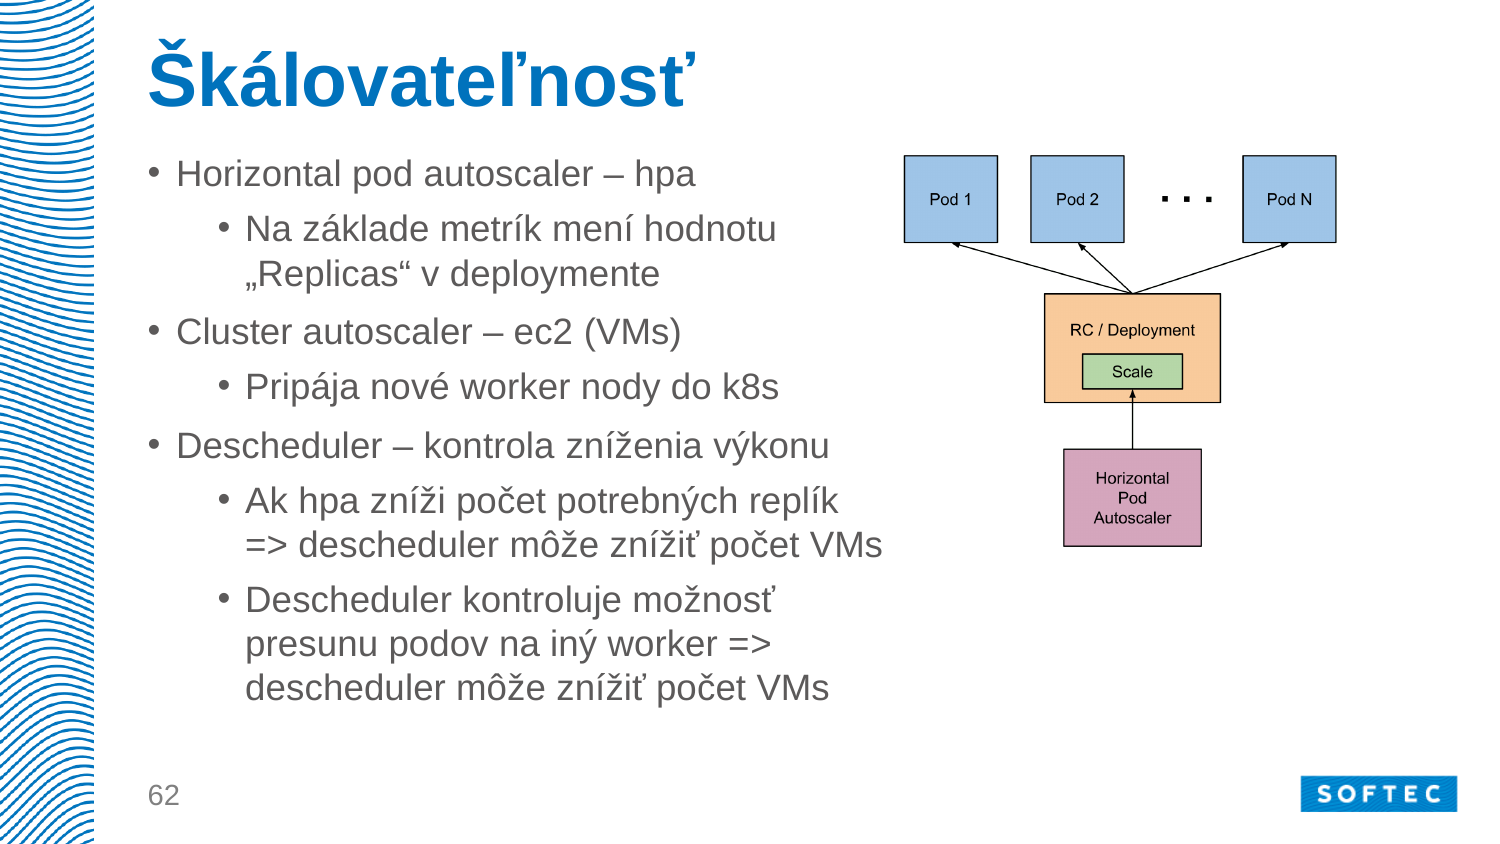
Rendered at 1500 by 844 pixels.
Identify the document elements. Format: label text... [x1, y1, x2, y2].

picture [1297, 772, 1500, 844]
title Škálovateľnosť [147, 41, 1412, 124]
picture [712, 149, 1500, 741]
picture [0, 0, 94, 844]
list Horizontal pod autoscaler – hpa Na základe metrík mení hodnotu „Replicas“ v deploymente Cluster autoscaler – ec2 (VMs) Pripája nové worker nody do k8s Descheduler – kontrola zníženia výkonu Ak hpa zníži počet potrebných replík => descheduler môže znížiť počet VMs Descheduler kontroluje možnosť presunu podov na iný worker => descheduler môže znížiť počet VMs [147, 150, 710, 741]
